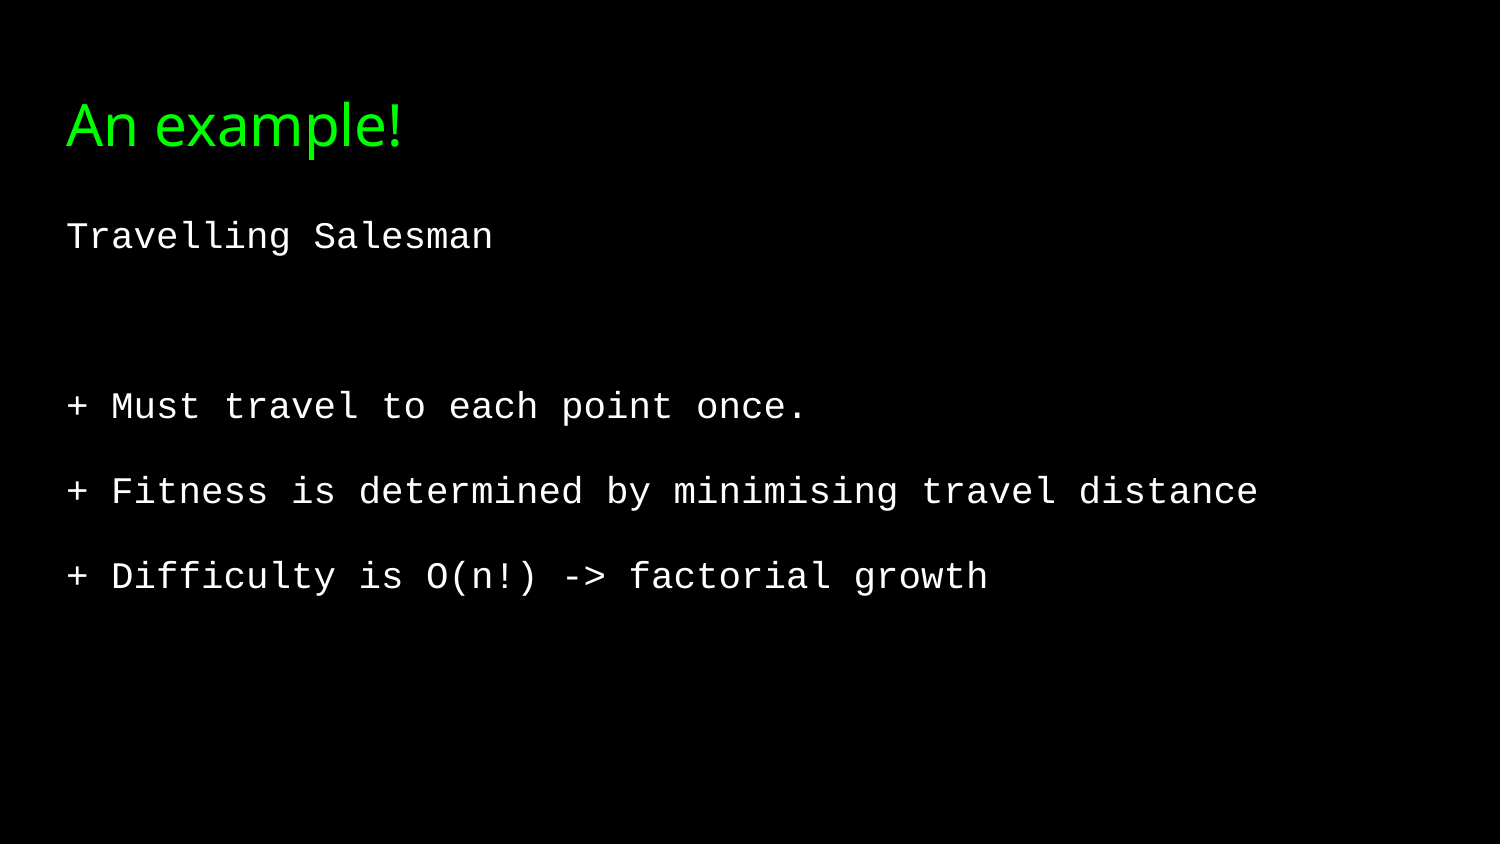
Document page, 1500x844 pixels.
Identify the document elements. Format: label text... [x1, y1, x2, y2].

title An example! [51, 72, 1449, 167]
list Travelling Salesman + Must travel to each point once. + Fitness is determined by minimising travel distance + Difficulty is O(n!) -> factorial growth [51, 189, 1449, 750]
